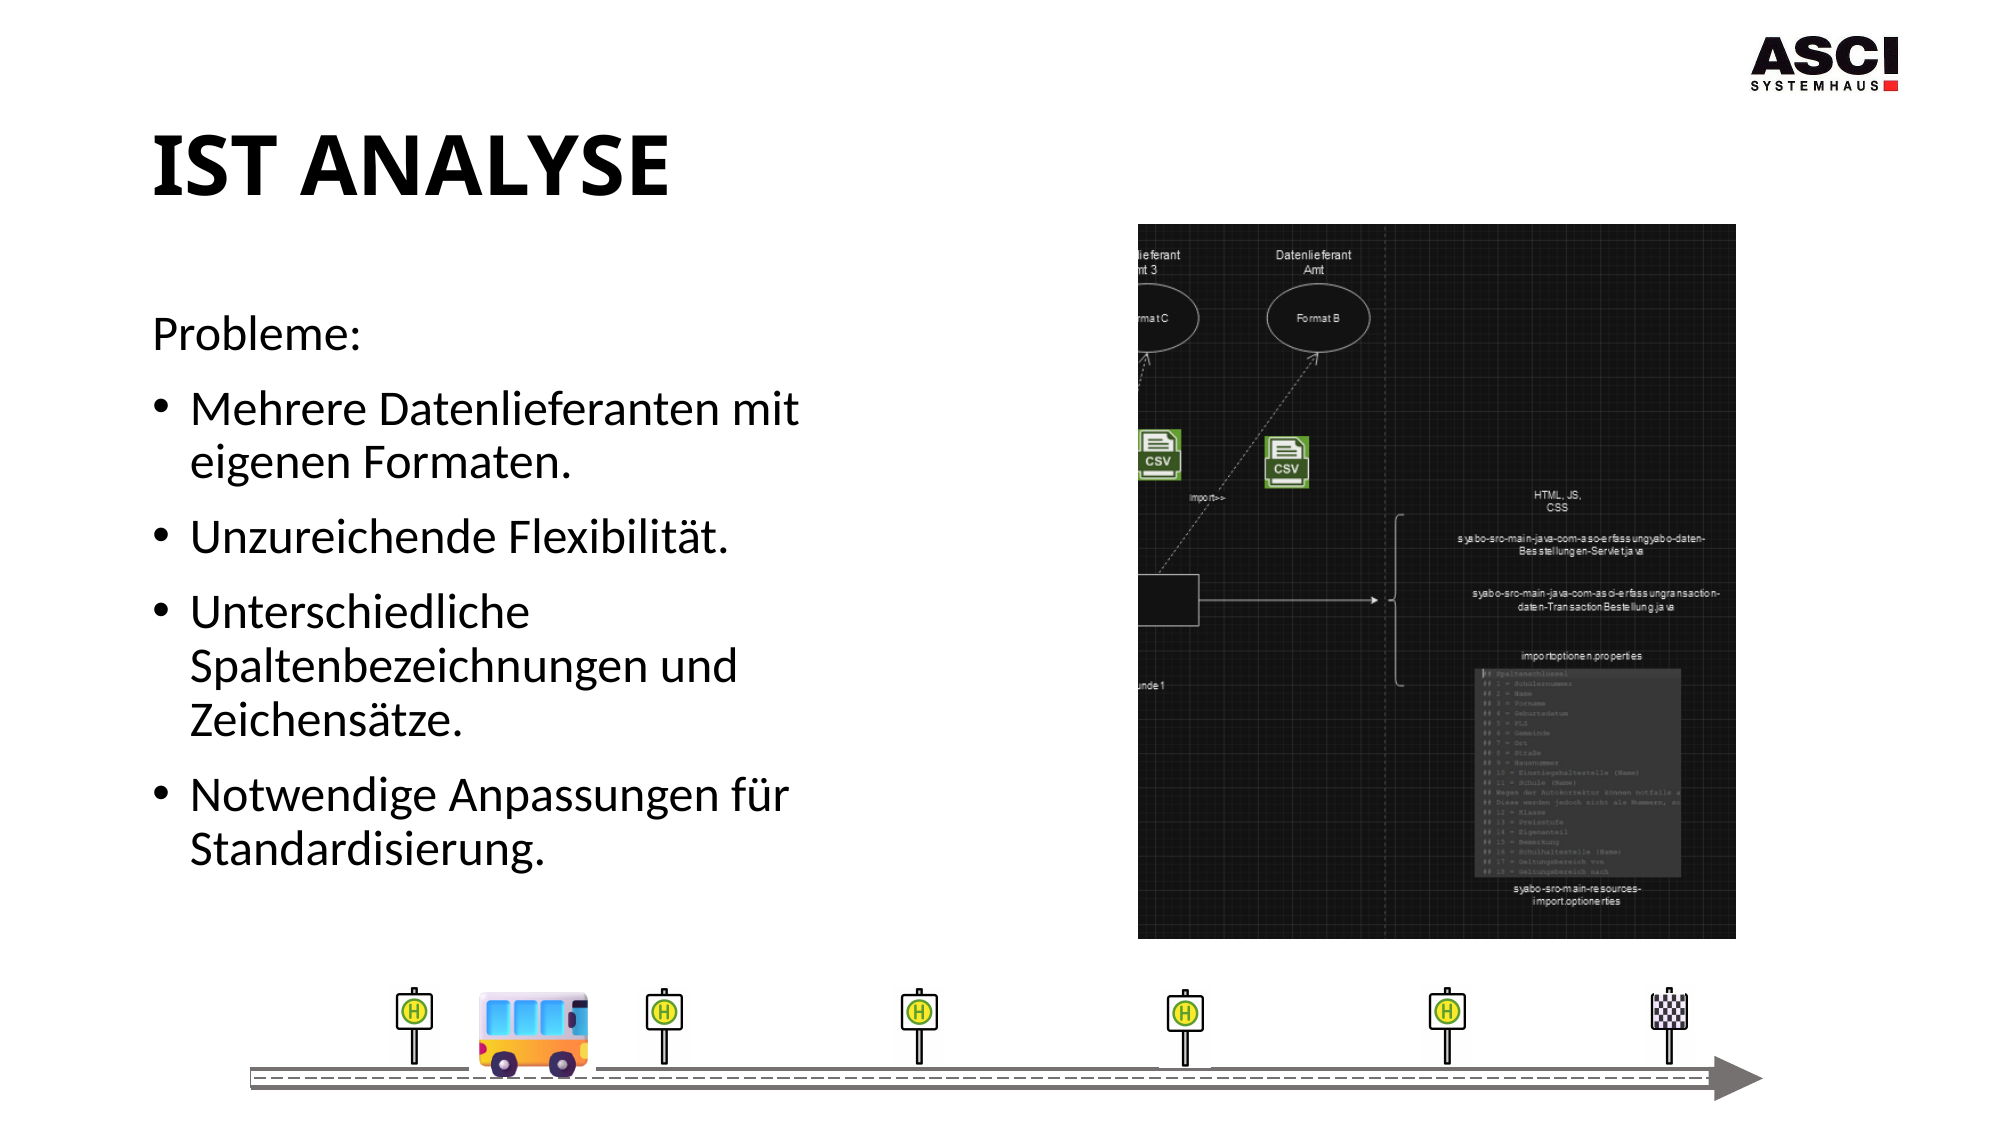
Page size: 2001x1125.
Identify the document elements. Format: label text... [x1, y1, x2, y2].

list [1138, 224, 1736, 939]
picture [469, 980, 596, 1077]
text_box [1708, 1055, 1764, 1101]
picture [1159, 987, 1211, 1068]
list Probleme: Mehrere Datenlieferanten mit eigenen Formaten. Unzureichende Flexibilität. Unterschiedliche Spaltenbezeichnungen und Zeichensätze. Notwendige Anpassungen für Standardisierung. [137, 299, 988, 1014]
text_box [1643, 985, 1695, 1066]
picture [638, 986, 690, 1066]
picture [893, 986, 945, 1066]
picture [1421, 985, 1473, 1066]
title IST ANALYSE [137, 59, 1863, 278]
picture [387, 985, 440, 1066]
picture [1749, 34, 1900, 93]
